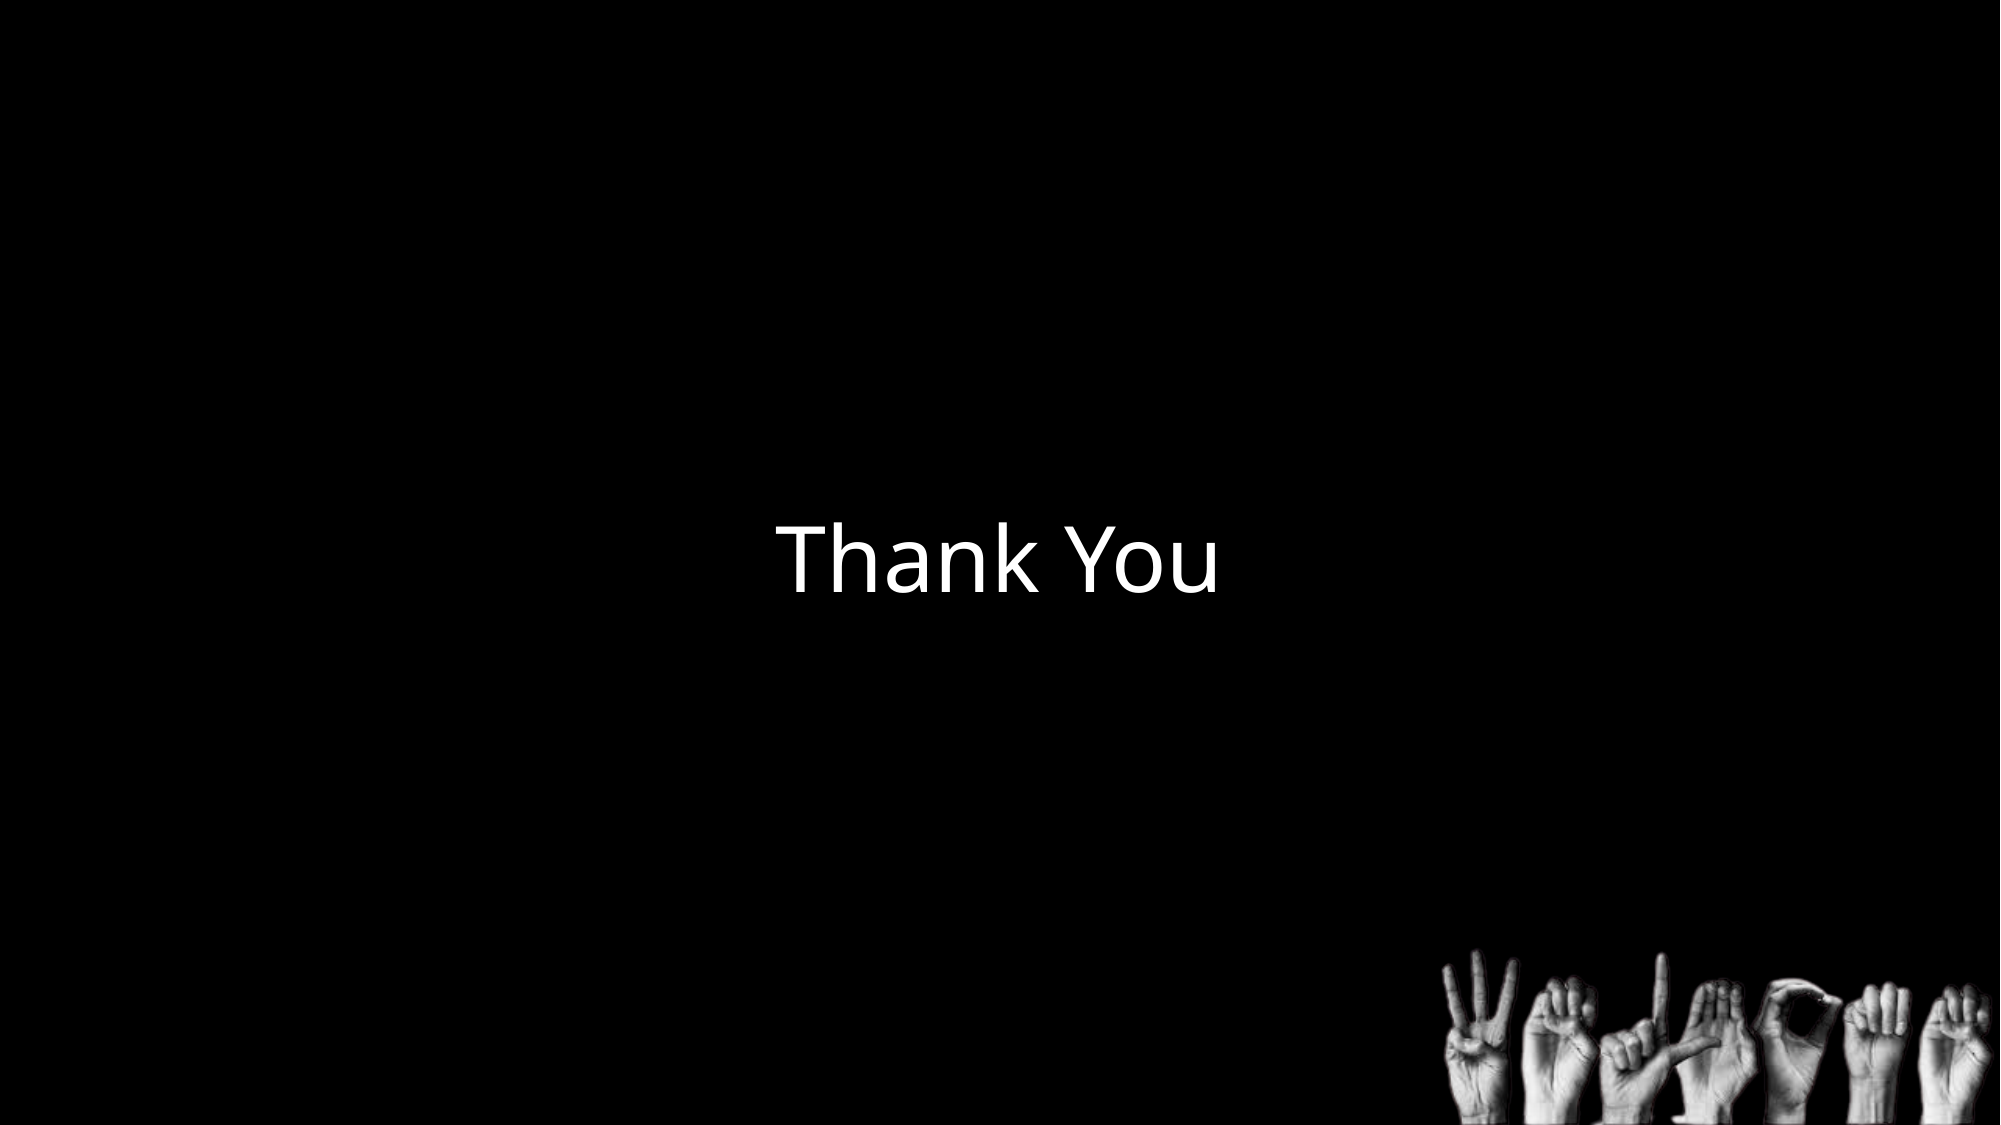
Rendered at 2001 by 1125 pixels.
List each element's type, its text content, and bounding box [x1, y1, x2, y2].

title Thank You [137, 453, 1863, 672]
picture [1415, 927, 2000, 1125]
